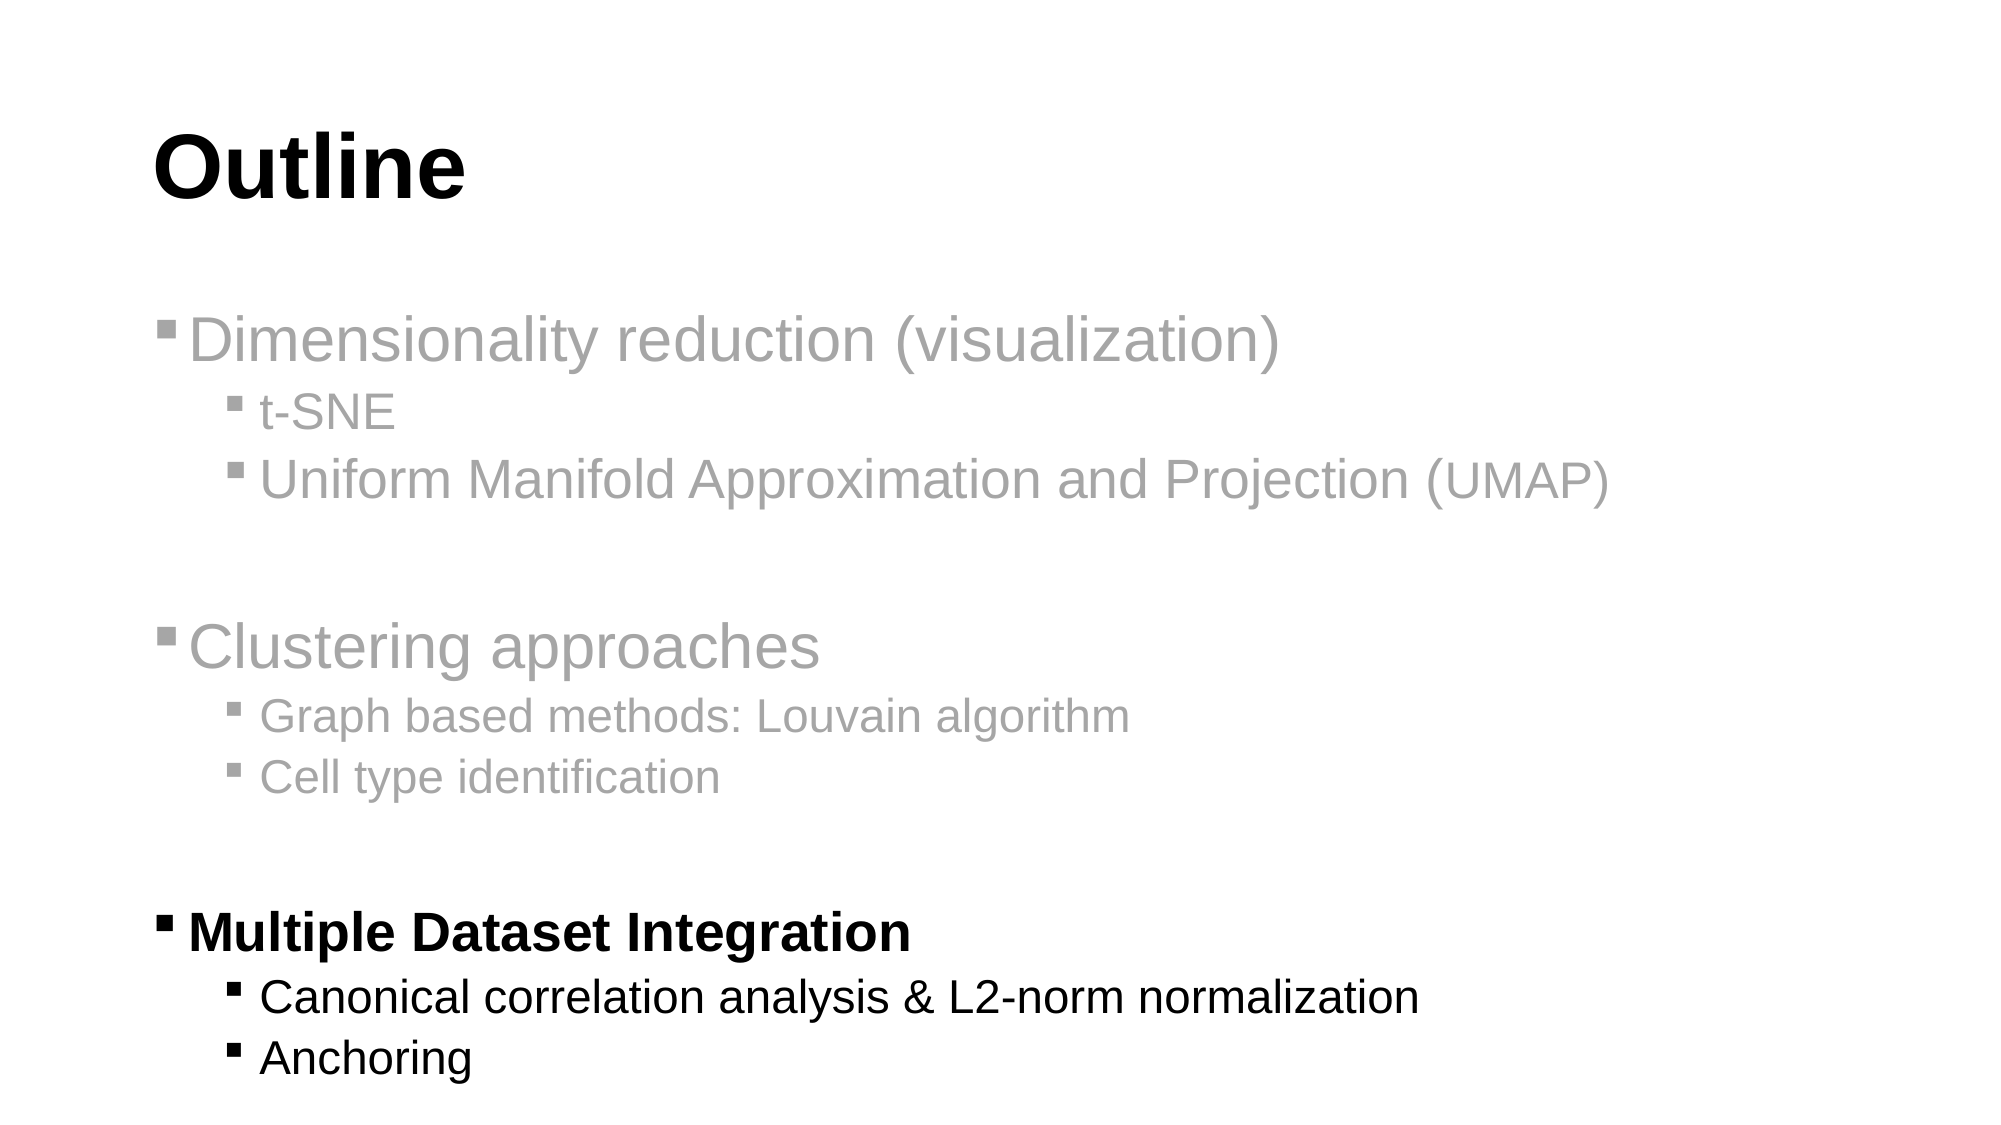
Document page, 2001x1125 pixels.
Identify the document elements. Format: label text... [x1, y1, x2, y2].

title Outline [137, 59, 1863, 278]
list Dimensionality reduction (visualization) t-SNE Uniform Manifold Approximation and Projection (UMAP) Clustering approaches Graph based methods: Louvain algorithm Cell type identification Multiple Dataset Integration Canonical correlation analysis & L2-norm normalization Anchoring [137, 299, 1863, 1096]
